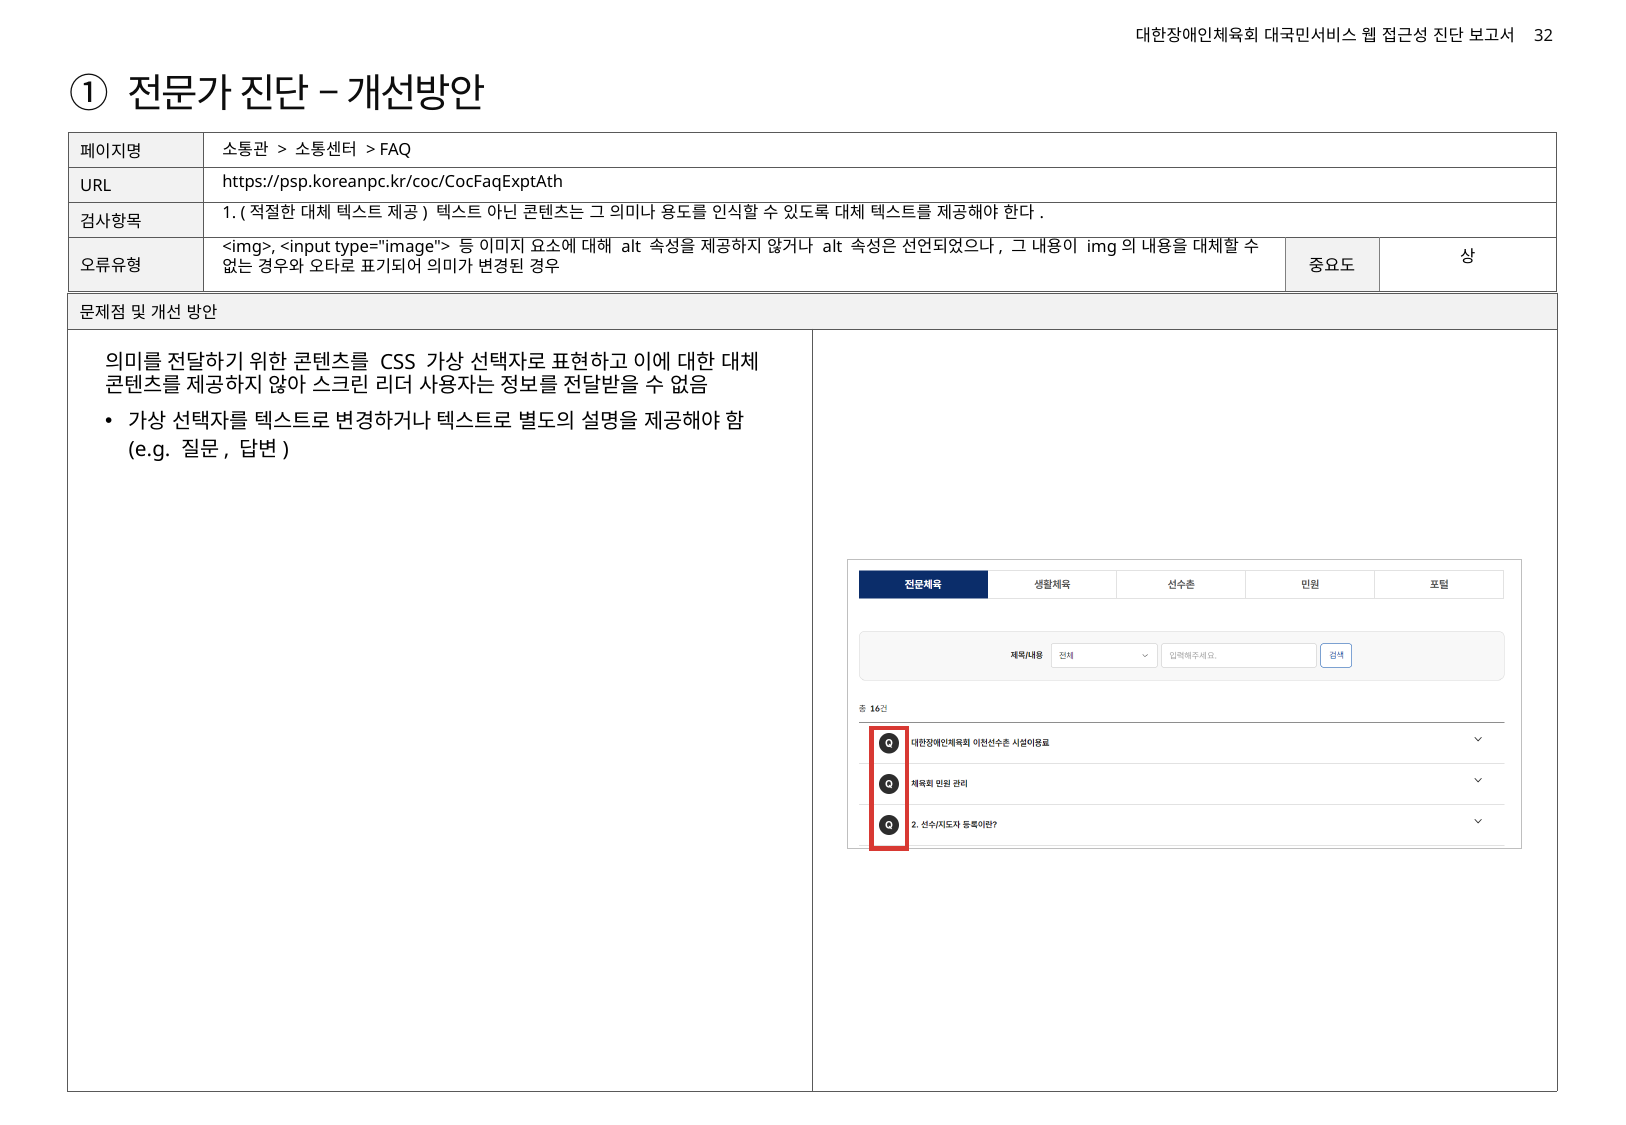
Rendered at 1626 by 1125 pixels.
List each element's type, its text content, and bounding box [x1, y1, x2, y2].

list 의미를 전달하기 위한 콘텐츠를 CSS 가상 선택자로 표현하고 이에 대한 대체 콘텐츠를 제공하지 않아 스크린 리더 사용자는 정보를 전달받을 수 없음 가상 선택자를 텍스트로 변경하거나 텍스트로 별도의 설명을 제공해야 함(e.g. 질문, 답변) [105, 352, 779, 494]
title ① 전문가 진단 – 개선방안 [69, 72, 1126, 117]
list 1. (적절한 대체 텍스트 제공) 텍스트 아닌 콘텐츠는 그 의미나 용도를 인식할 수 있도록 대체 텍스트를 제공해야 한다. [207, 196, 1557, 229]
list https://psp.koreanpc.kr/coc/CocFaqExptAth [207, 164, 1557, 196]
picture [847, 559, 1522, 849]
list <img>, <input type="image"> 등 이미지 요소에 대해 alt 속성을 제공하지 않거나 alt 속성은 선언되었으나, 그 내용이 img의 내용을 대체할 수 없는 경우와 오타로 표기되어 의미가 변경된 경우 [207, 228, 1285, 283]
list 상 [1379, 228, 1557, 283]
list 소통관 > 소통센터 > FAQ [207, 132, 1557, 164]
